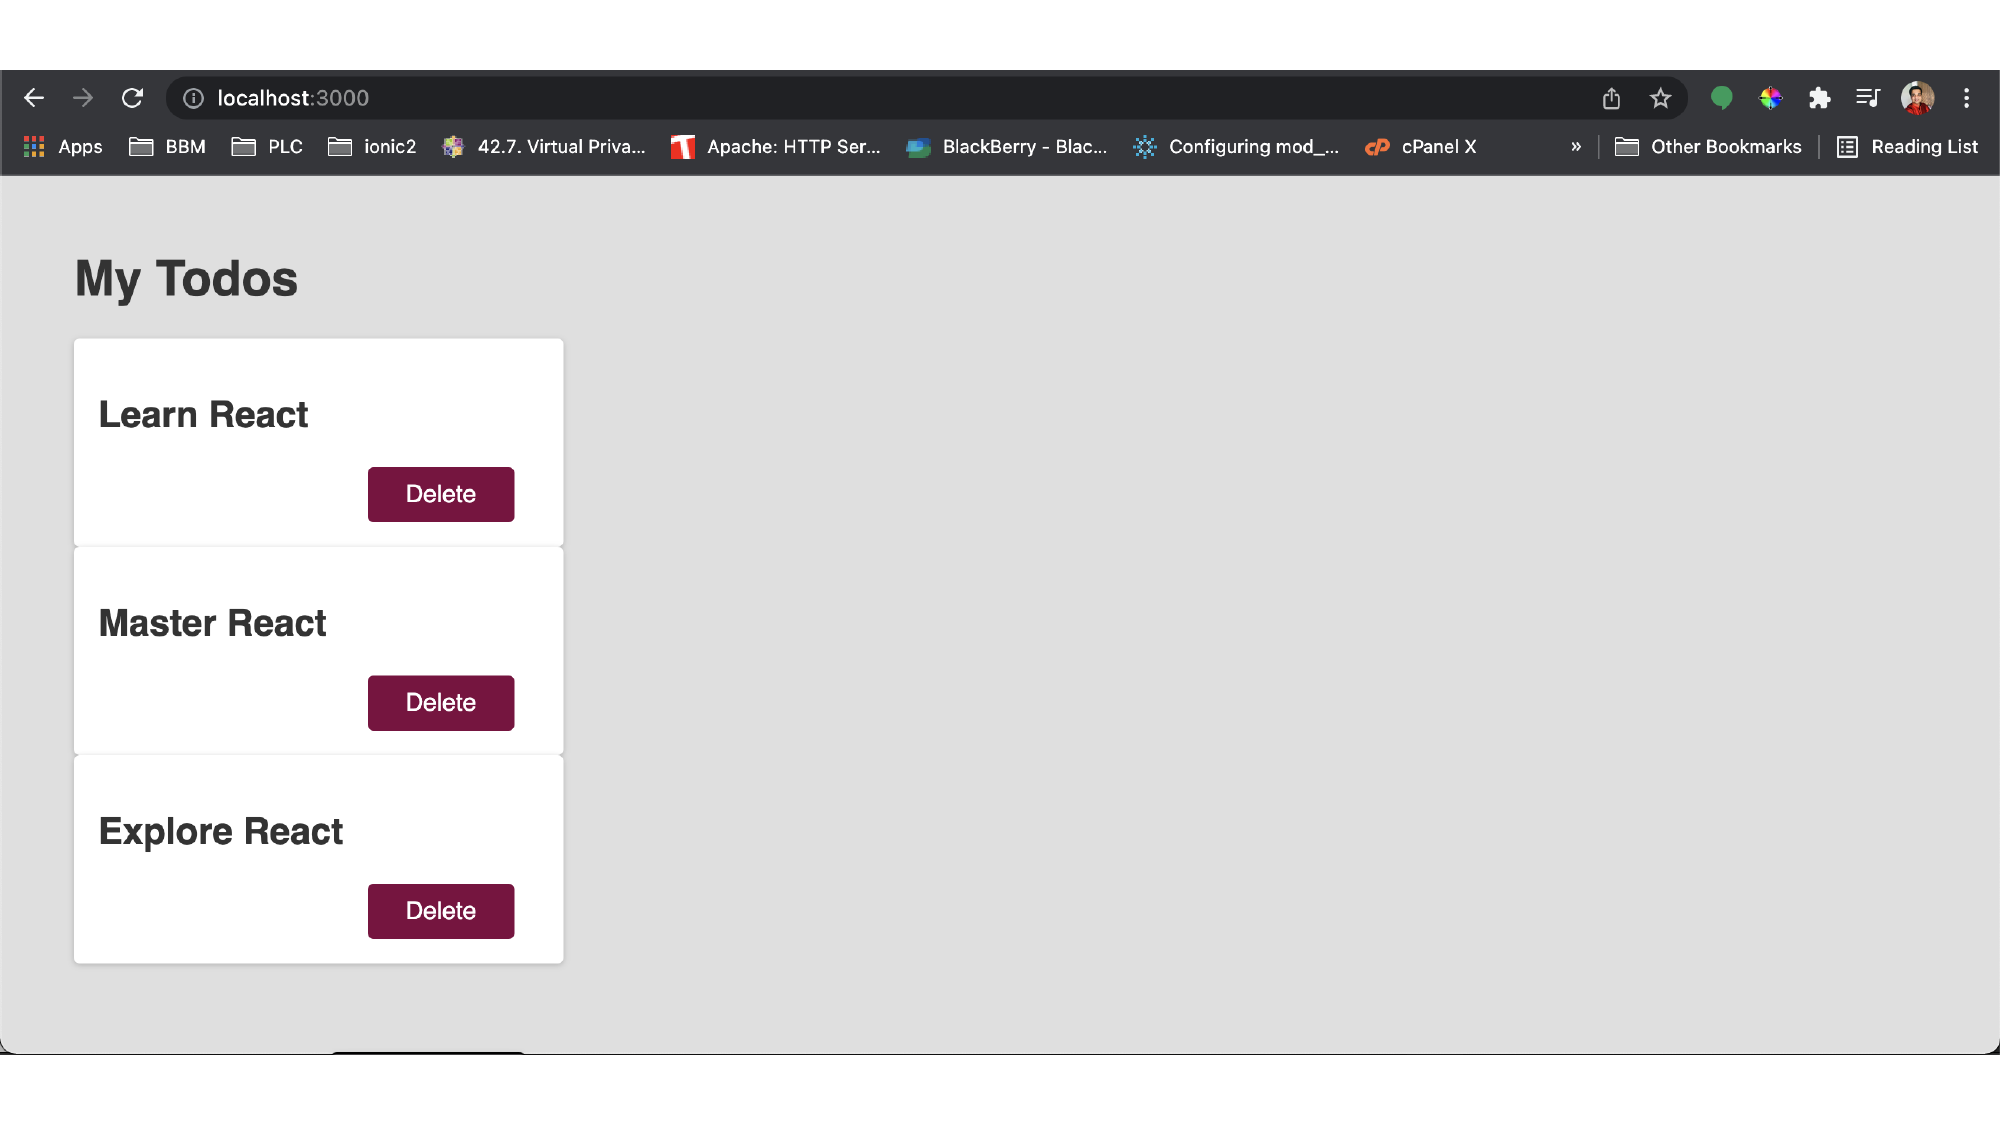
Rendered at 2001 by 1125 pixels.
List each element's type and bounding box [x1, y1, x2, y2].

picture [0, 70, 2000, 1055]
